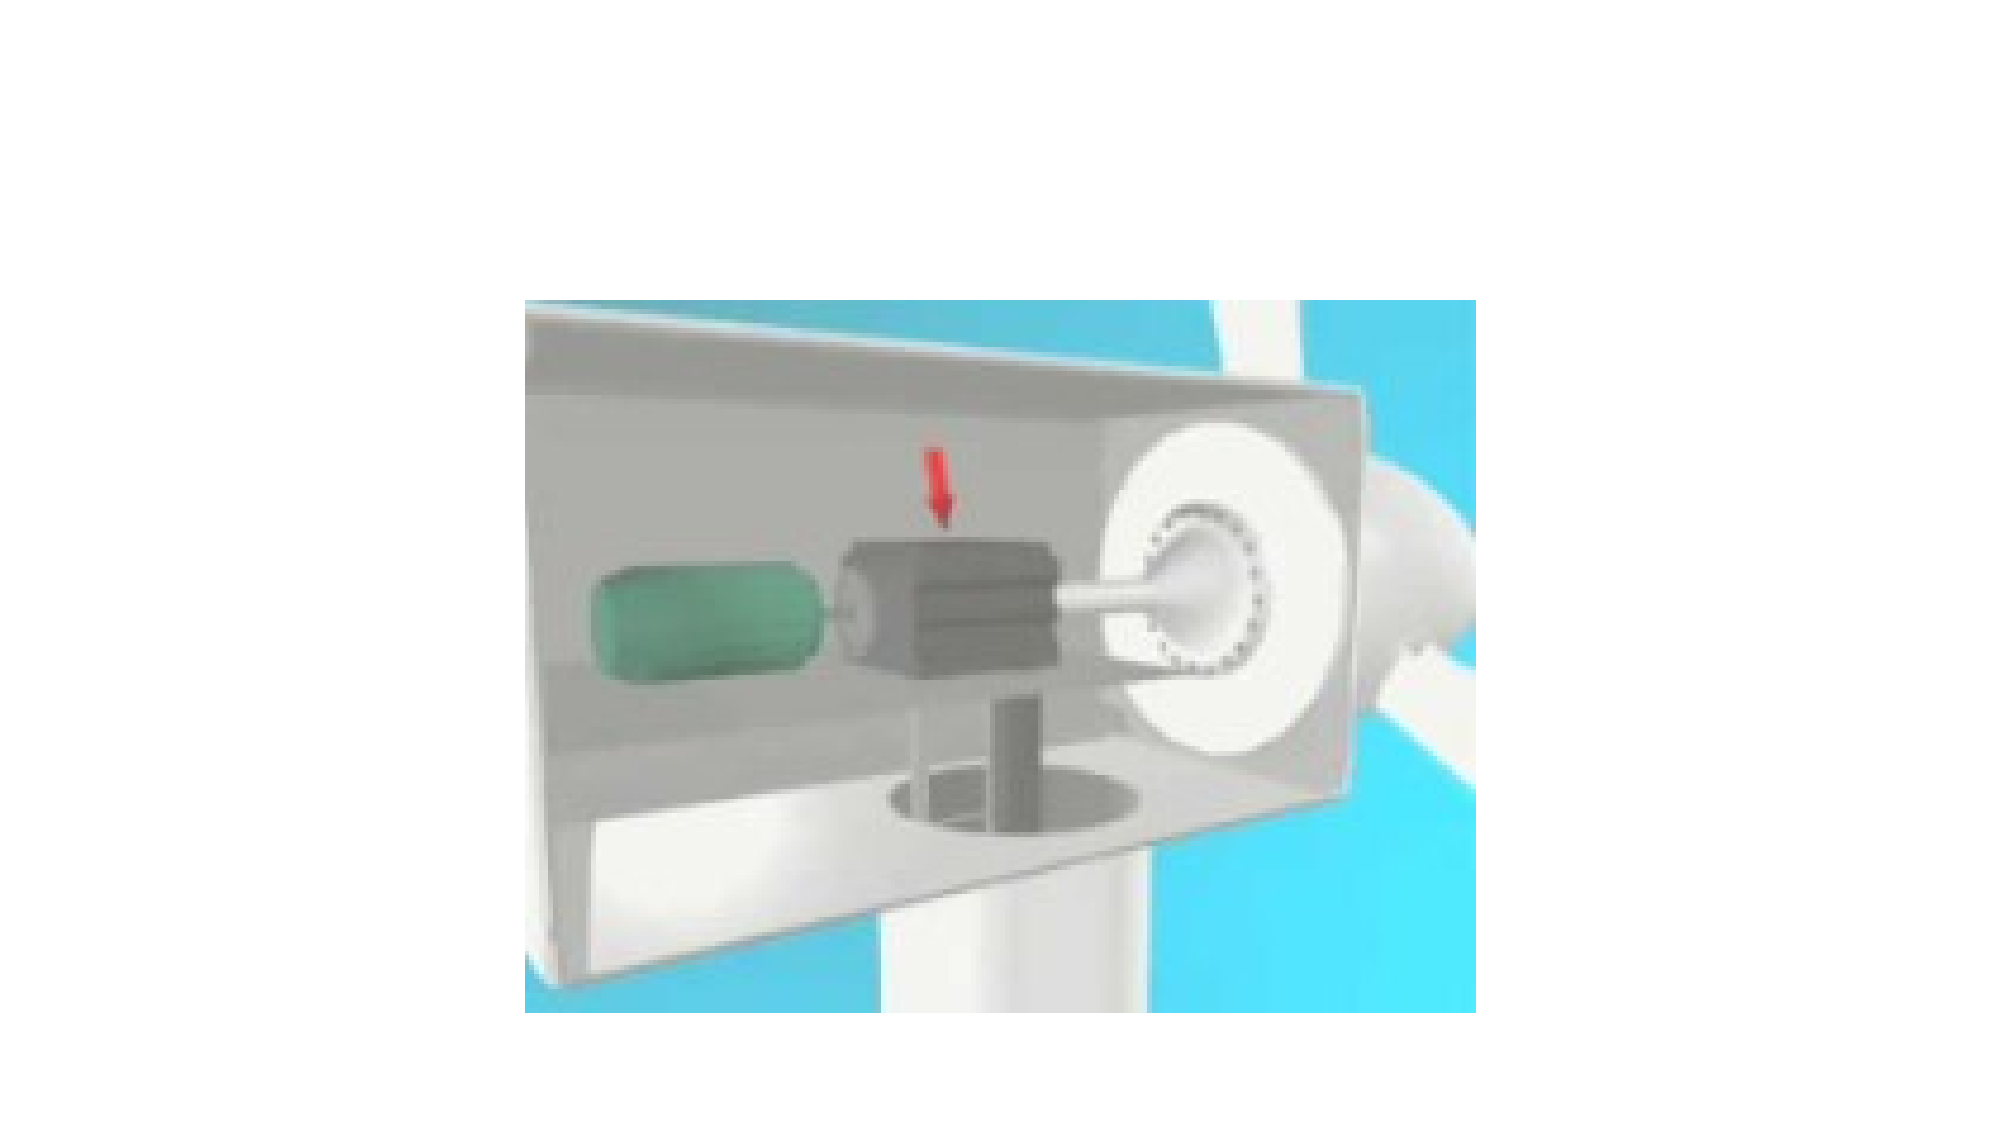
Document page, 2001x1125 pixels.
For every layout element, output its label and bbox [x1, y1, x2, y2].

list [524, 299, 1476, 1014]
